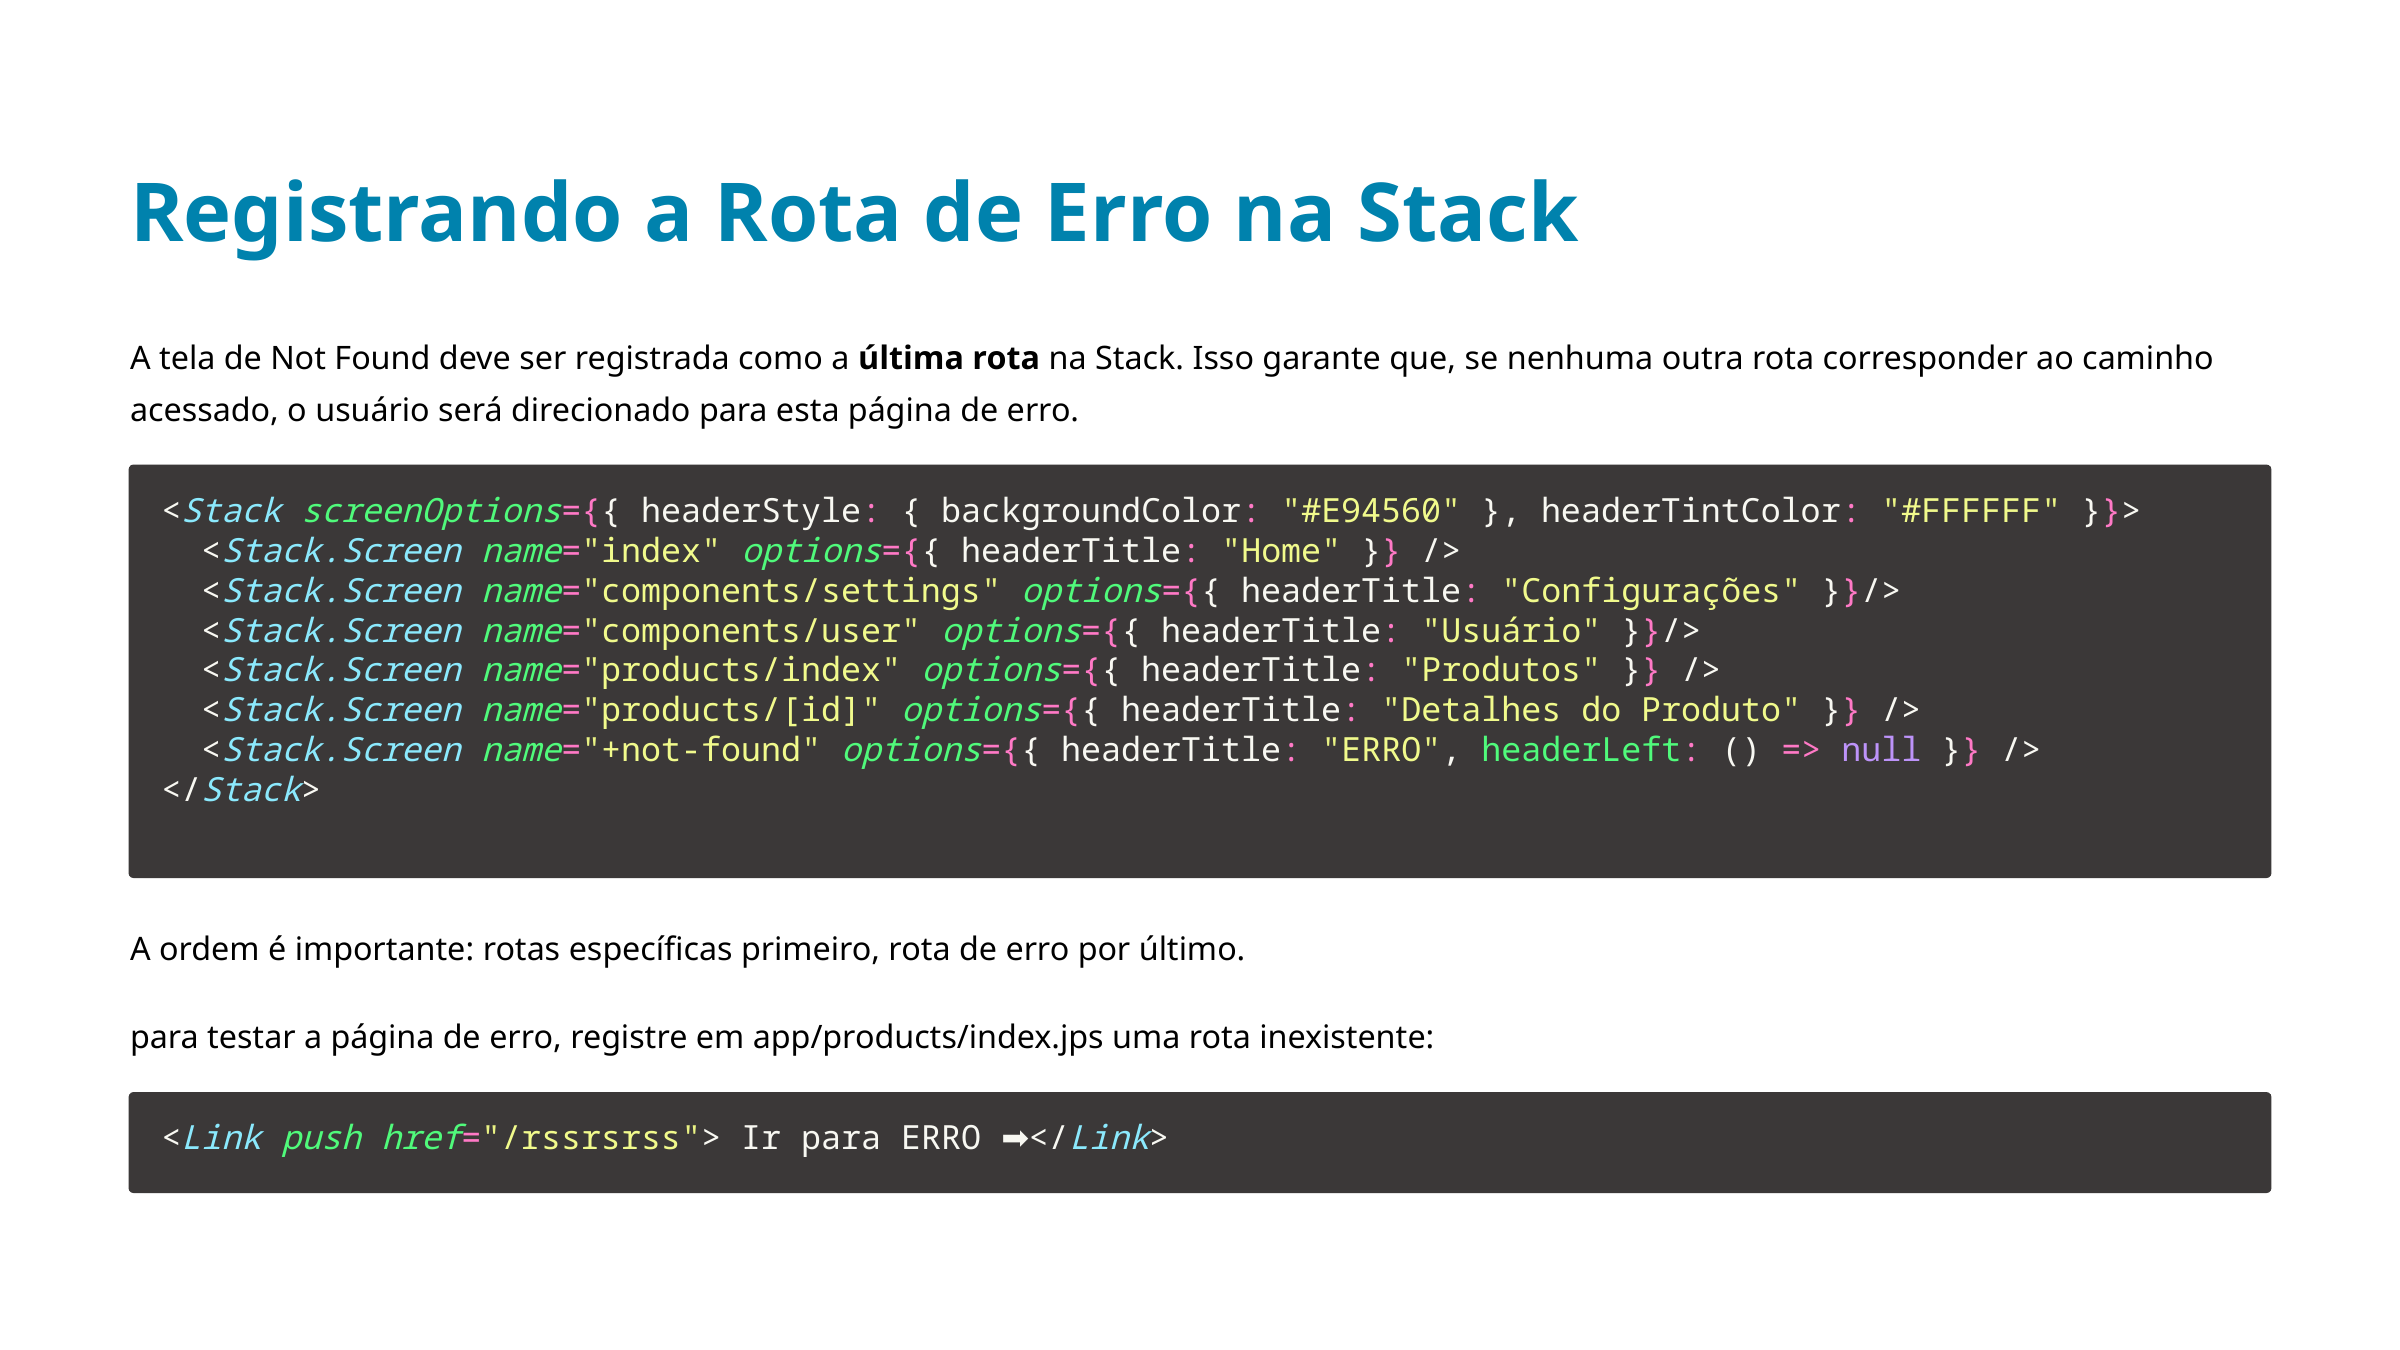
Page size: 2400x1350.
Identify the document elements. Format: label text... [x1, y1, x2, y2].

text_box A tela de Not Found deve ser registrada como a última rota na Stack. Isso garante que, se nenhuma outra rota corresponder ao caminho acessado, o usuário será direcionado para esta página de erro. [130, 323, 2270, 428]
text_box [128, 464, 2272, 879]
text_box <Stack screenOptions={{ headerStyle: { backgroundColor: "#E94560" }, headerTintColor: "#FFFFFF" }}> <Stack.Screen name="index" options={{ headerTitle: "Home" }} /> <Stack.Screen name="components/settings" options={{ headerTitle: "Configurações" }}/> <Stack.Screen name="components/user" options={{ headerTitle: "Usuário" }}/> <Stack.Screen name="products/index" options={{ headerTitle: "Produtos" }} /> <Stack.Screen name="products/[id]" options={{ headerTitle: "Detalhes do Produto" }} /> <Stack.Screen name="+not-found" options={{ headerTitle: "ERRO", headerLeft: () => null }} /> </Stack> [161, 488, 2239, 854]
text_box [128, 1092, 2272, 1194]
text_box Registrando a Rota de Erro na Stack [130, 156, 1528, 259]
text_box A ordem é importante: rotas específicas primeiro, rota de erro por último. [130, 914, 2270, 967]
text_box <Link push href="/rssrsrss"> Ir para ERRO ➡️</Link> [161, 1116, 2239, 1169]
text_box para testar a página de erro, registre em app/products/index.jps uma rota inexistente: [130, 1003, 2270, 1056]
